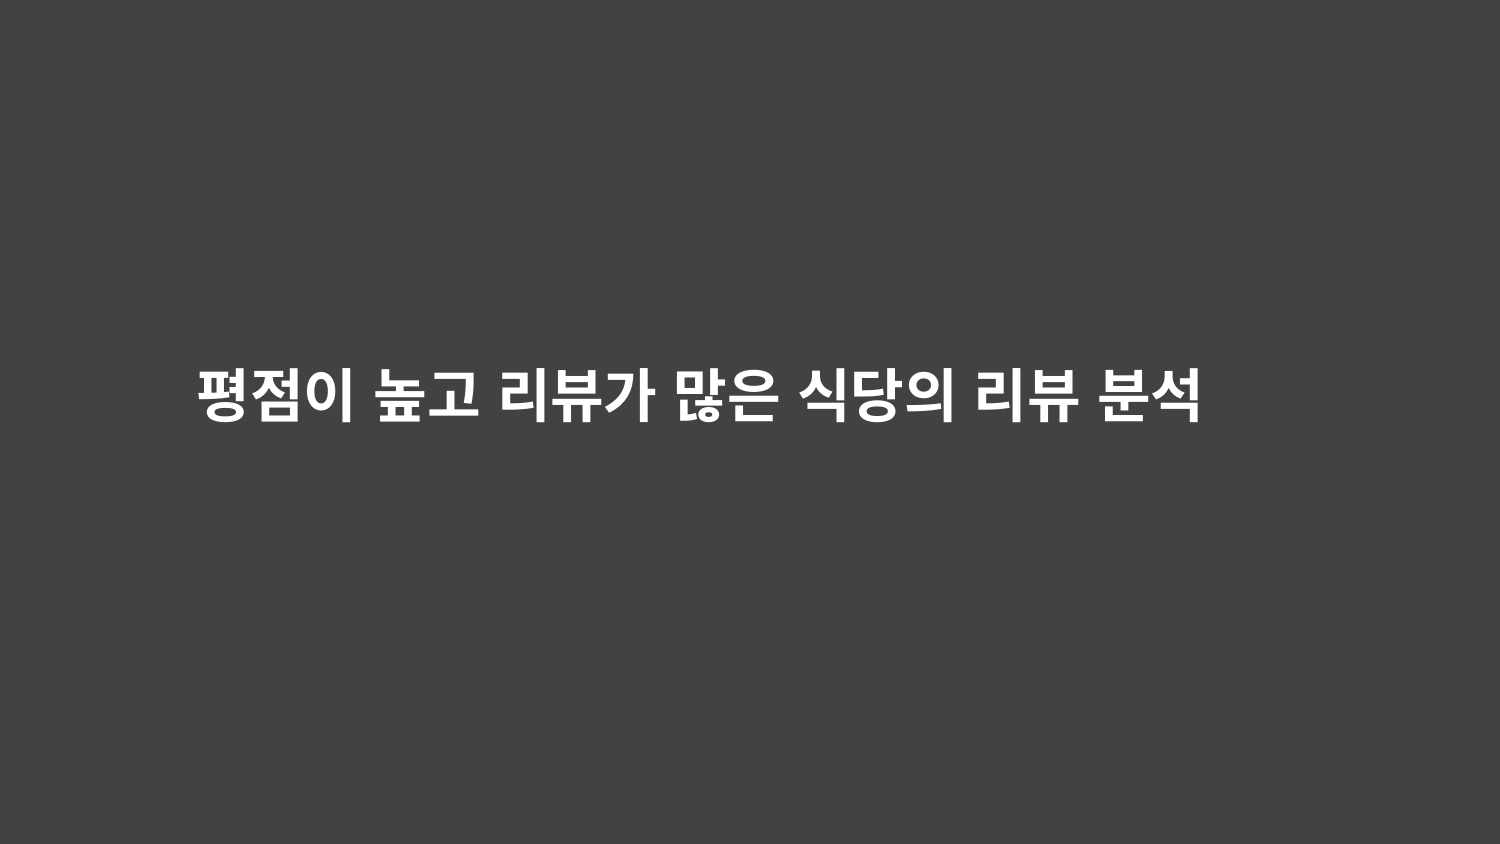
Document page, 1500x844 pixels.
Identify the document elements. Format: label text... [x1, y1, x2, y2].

title 평점이 높고 리뷰가 많은 식당의 리뷰 분석 [181, 344, 1319, 435]
